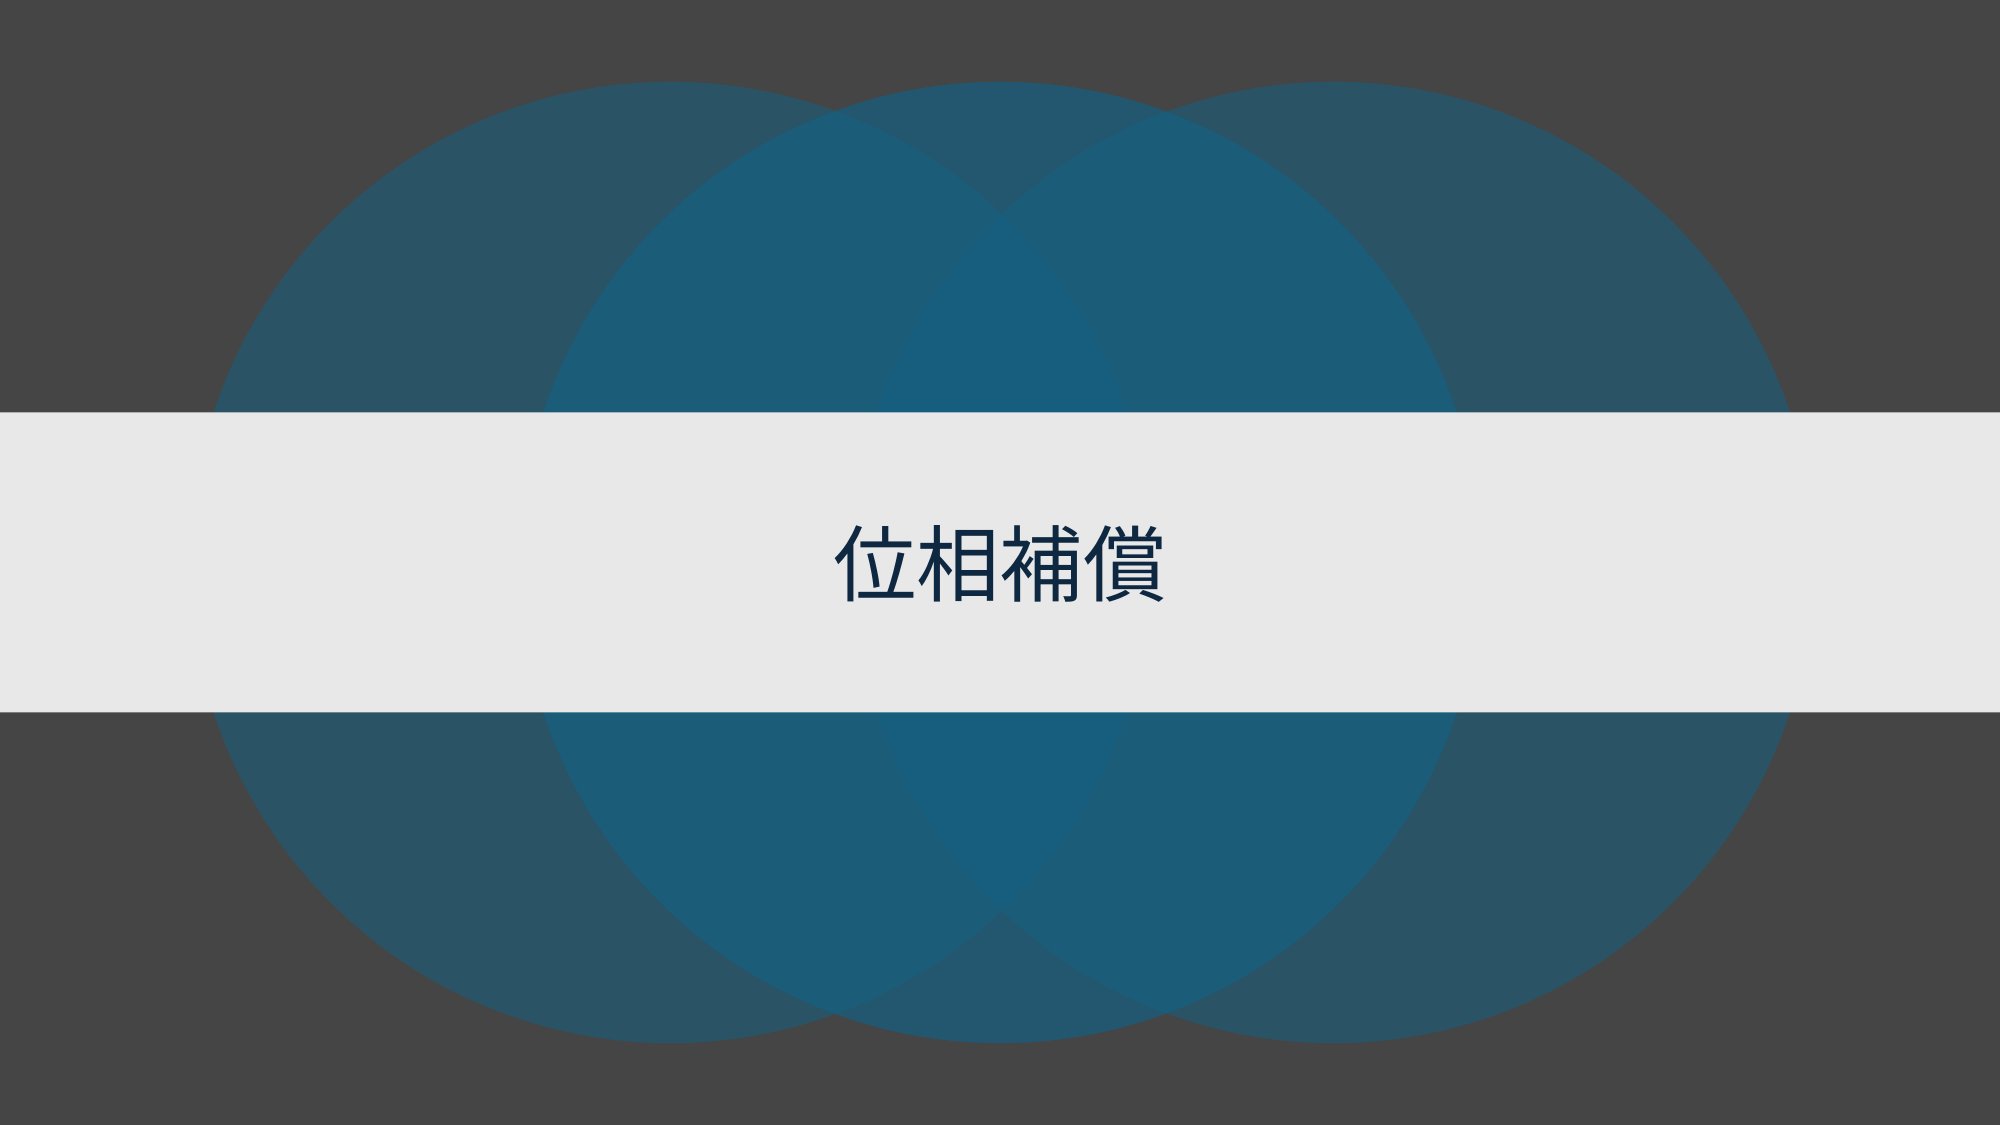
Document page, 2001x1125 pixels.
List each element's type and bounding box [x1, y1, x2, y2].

text_box [1815, 411, 2000, 714]
text_box [189, 81, 1815, 1044]
text_box [0, 411, 189, 714]
